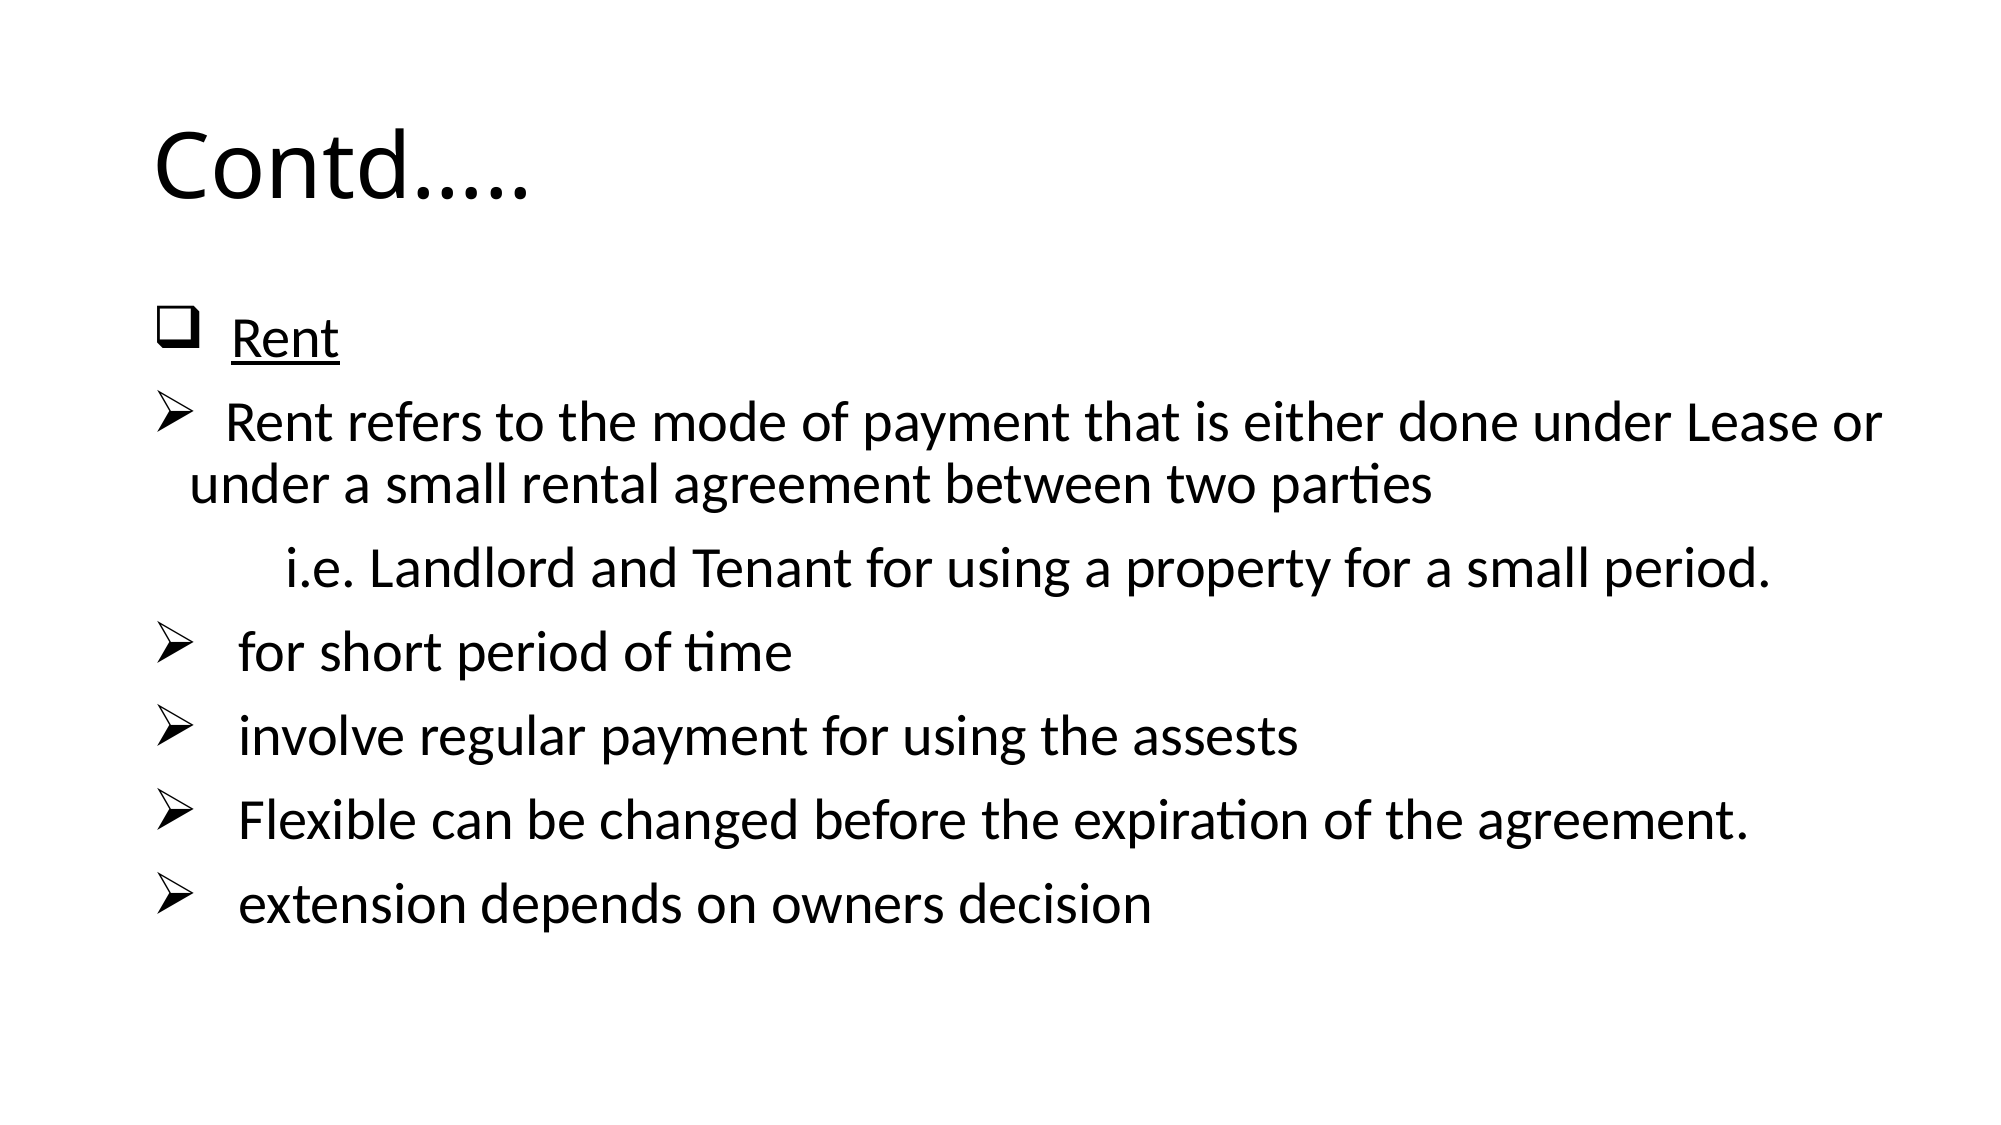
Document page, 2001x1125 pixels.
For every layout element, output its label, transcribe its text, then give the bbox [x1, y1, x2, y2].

title Contd….. [137, 59, 1863, 278]
list Rent Rent refers to the mode of payment that is either done under Lease or under a small rental agreement between two parties i.e. Landlord and Tenant for using a property for a small period. for short period of time involve regular payment for using the assests Flexible can be changed before the expiration of the agreement. extension depends on owners decision [137, 299, 2000, 1026]
